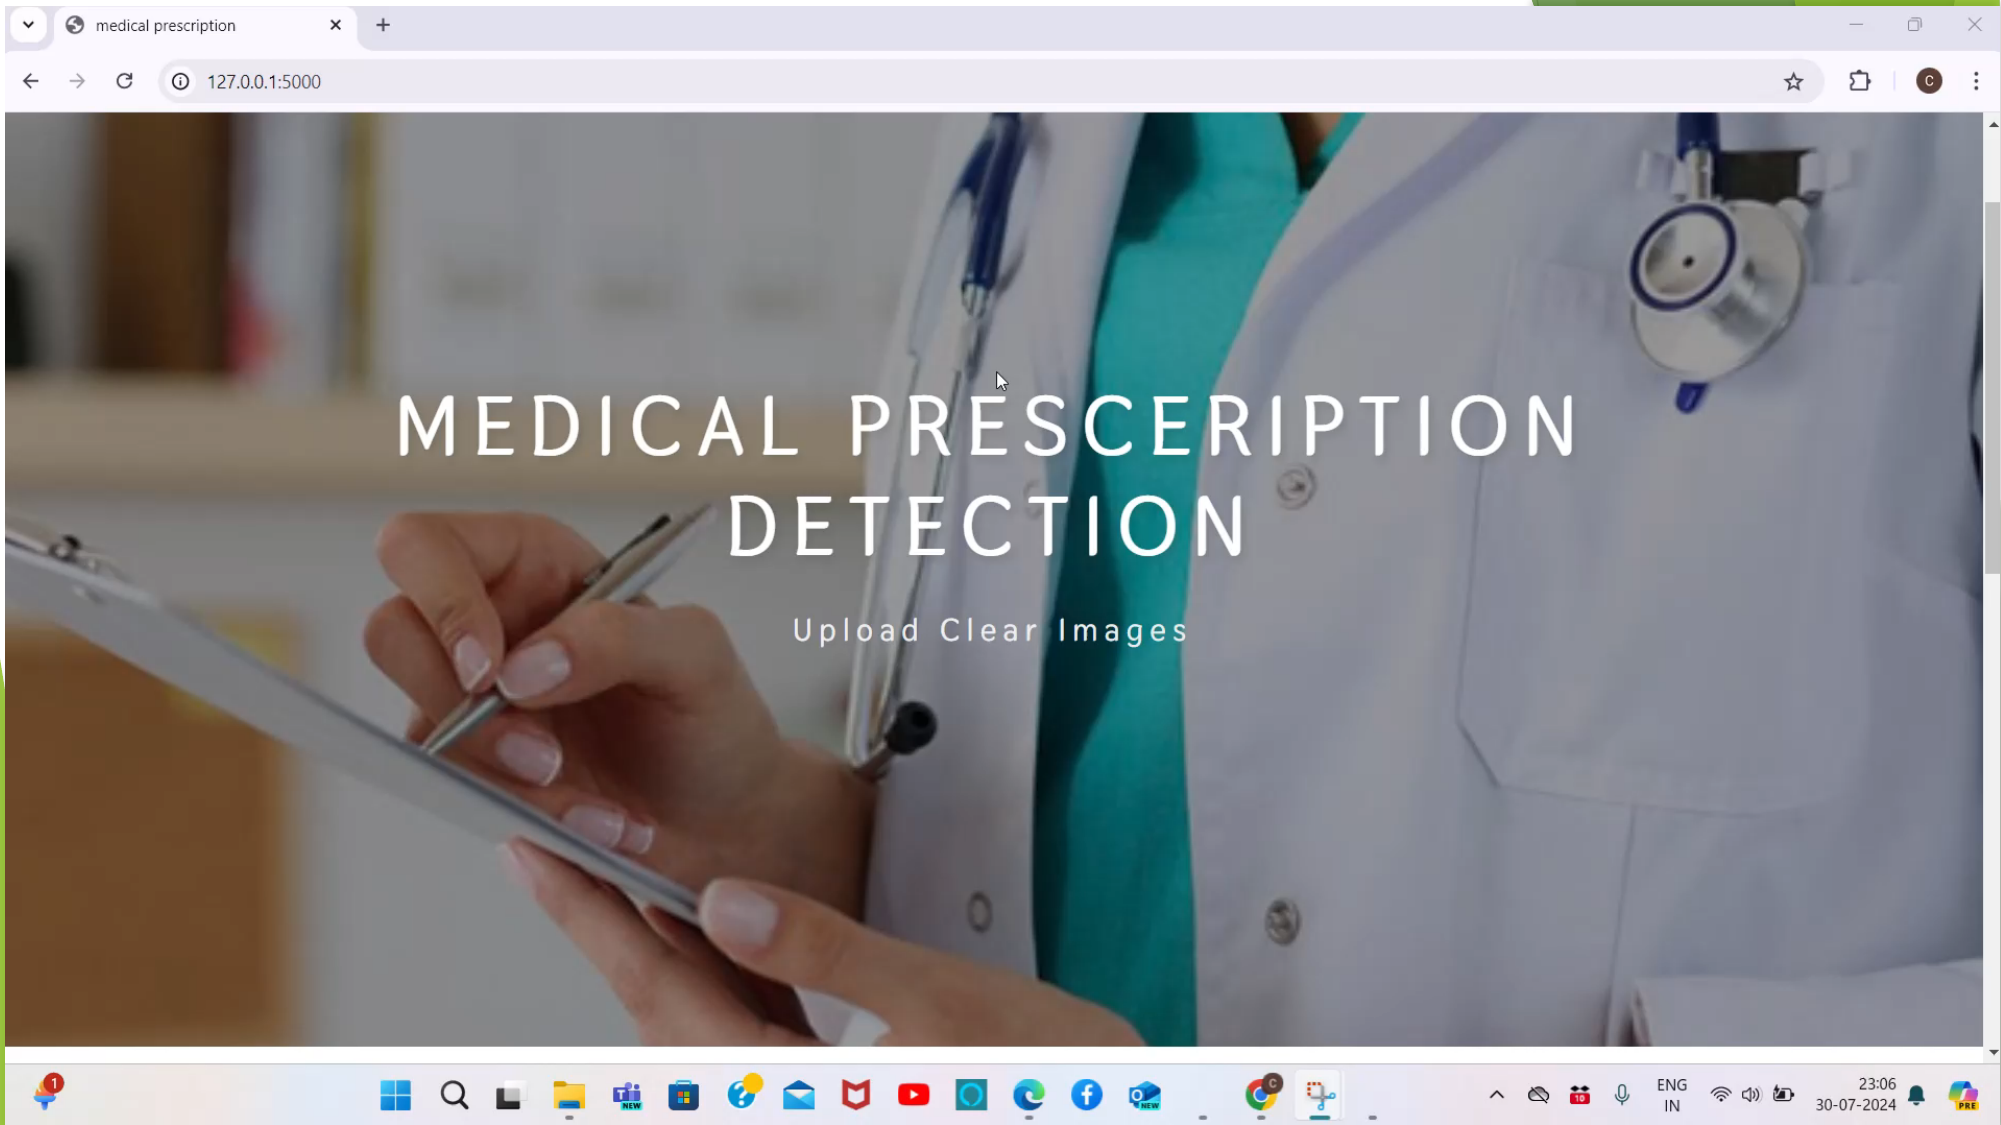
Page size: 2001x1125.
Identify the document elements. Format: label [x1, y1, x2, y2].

text_box [4, 5, 2000, 1125]
